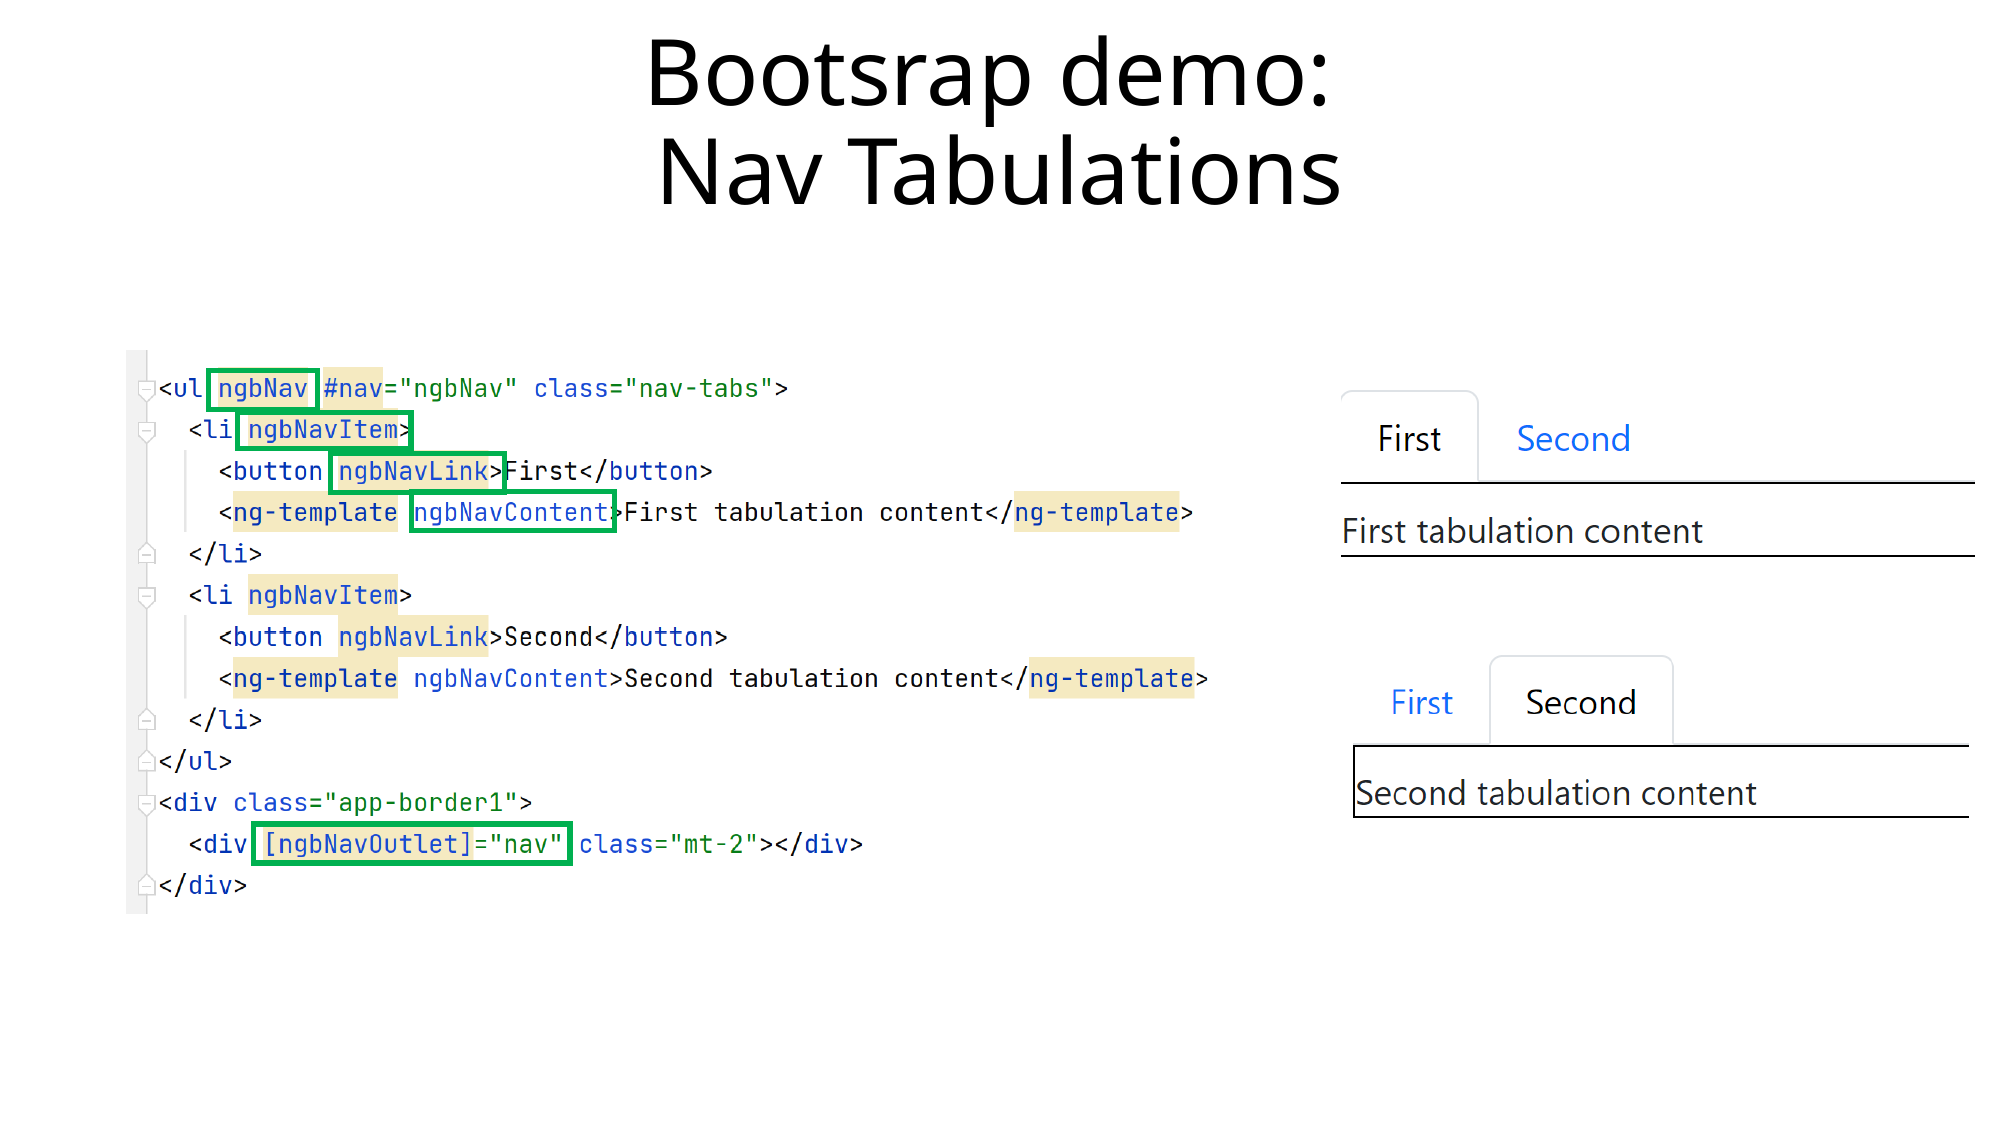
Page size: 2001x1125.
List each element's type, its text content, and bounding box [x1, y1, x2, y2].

picture [1353, 641, 1969, 835]
picture [1341, 372, 1975, 624]
picture [126, 350, 1213, 914]
title Bootsrap demo: Nav Tabulations [137, 0, 1863, 252]
